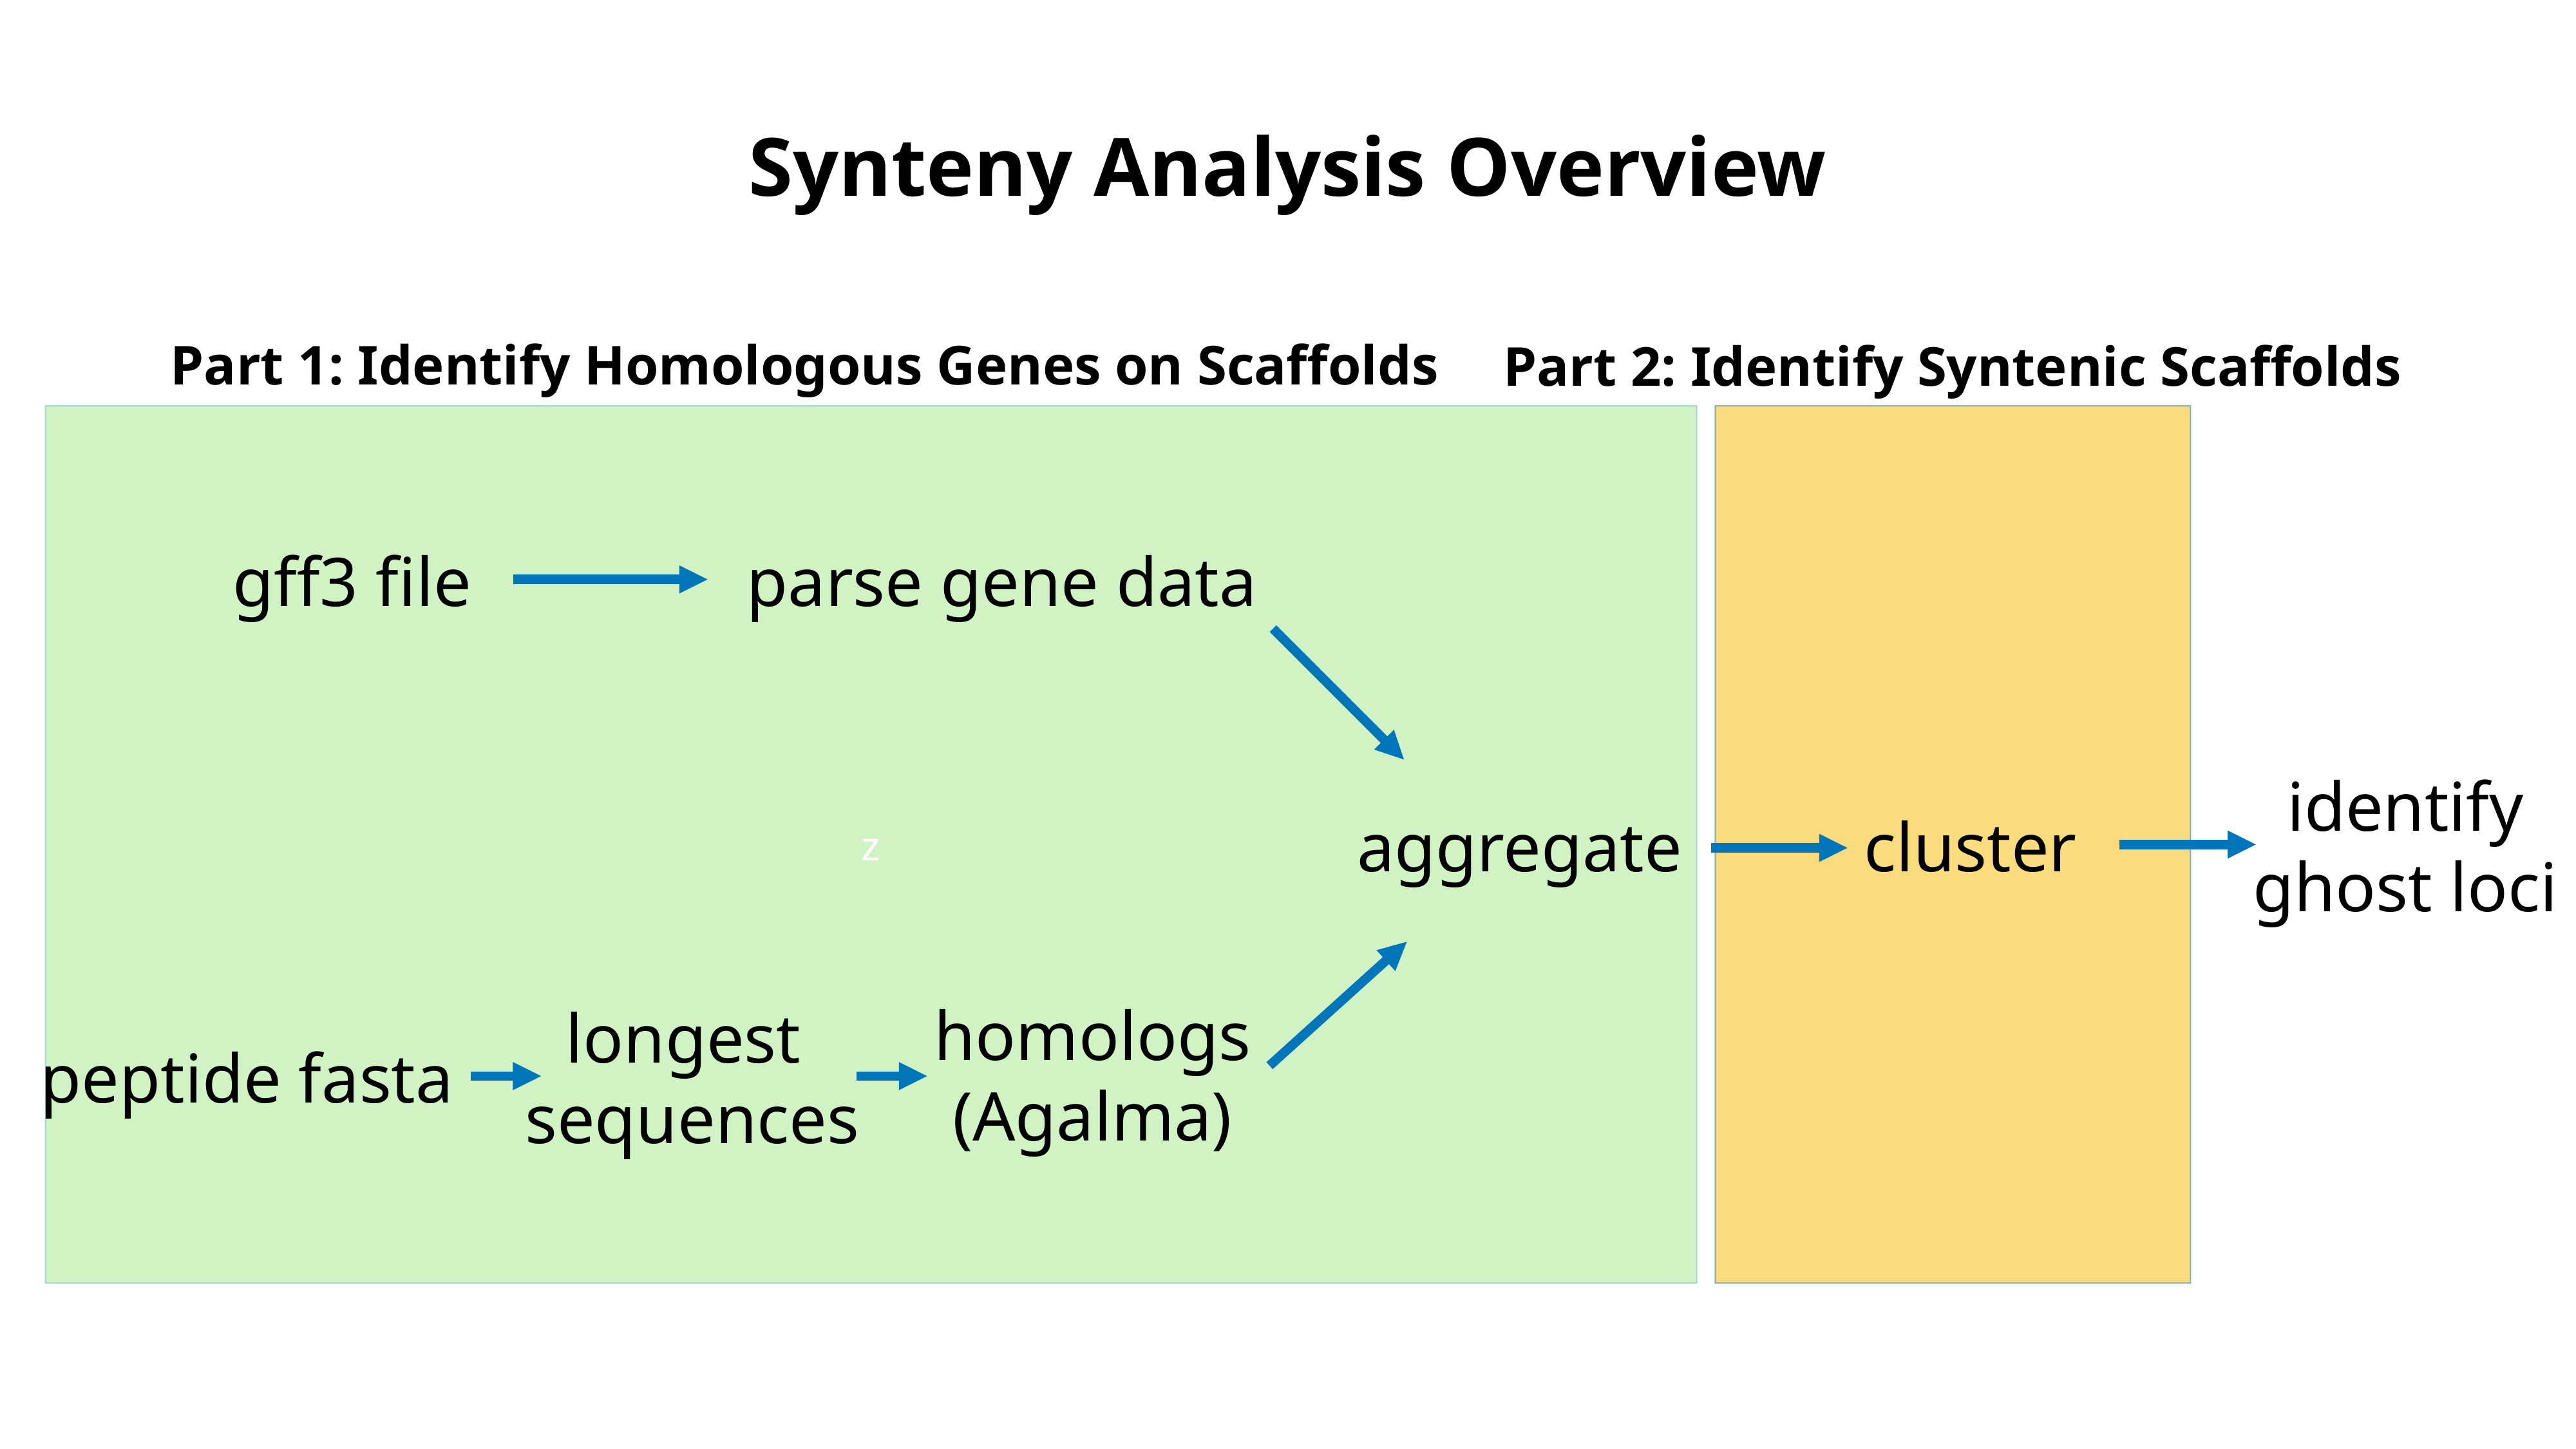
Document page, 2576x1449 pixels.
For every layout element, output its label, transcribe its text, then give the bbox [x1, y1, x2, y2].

text_box [1715, 406, 2191, 1283]
text_box [470, 1072, 542, 1081]
text_box gff3 file [225, 531, 479, 627]
text_box [856, 1072, 927, 1081]
text_box cluster [1856, 797, 2085, 893]
text_box longest sequences [517, 988, 867, 1164]
text_box z [45, 406, 1697, 1283]
text_box aggregate [1349, 797, 1707, 893]
text_box Part 2: Identify Syntenic Scaffolds [1495, 325, 2410, 404]
text_box Synteny Analysis Overview [741, 108, 1835, 220]
text_box Part 1: Identify Homologous Genes on Scaffolds [163, 323, 1447, 403]
text_box [1710, 844, 1848, 852]
text_box homologs (Agalma) [926, 985, 1259, 1162]
text_box [1273, 628, 1405, 760]
text_box identify ghost loci [2117, 756, 2576, 933]
text_box [513, 575, 708, 583]
text_box parse gene data [739, 531, 1265, 627]
text_box [2119, 840, 2256, 849]
text_box [1269, 942, 1407, 1066]
text_box peptide fasta [33, 1028, 479, 1124]
